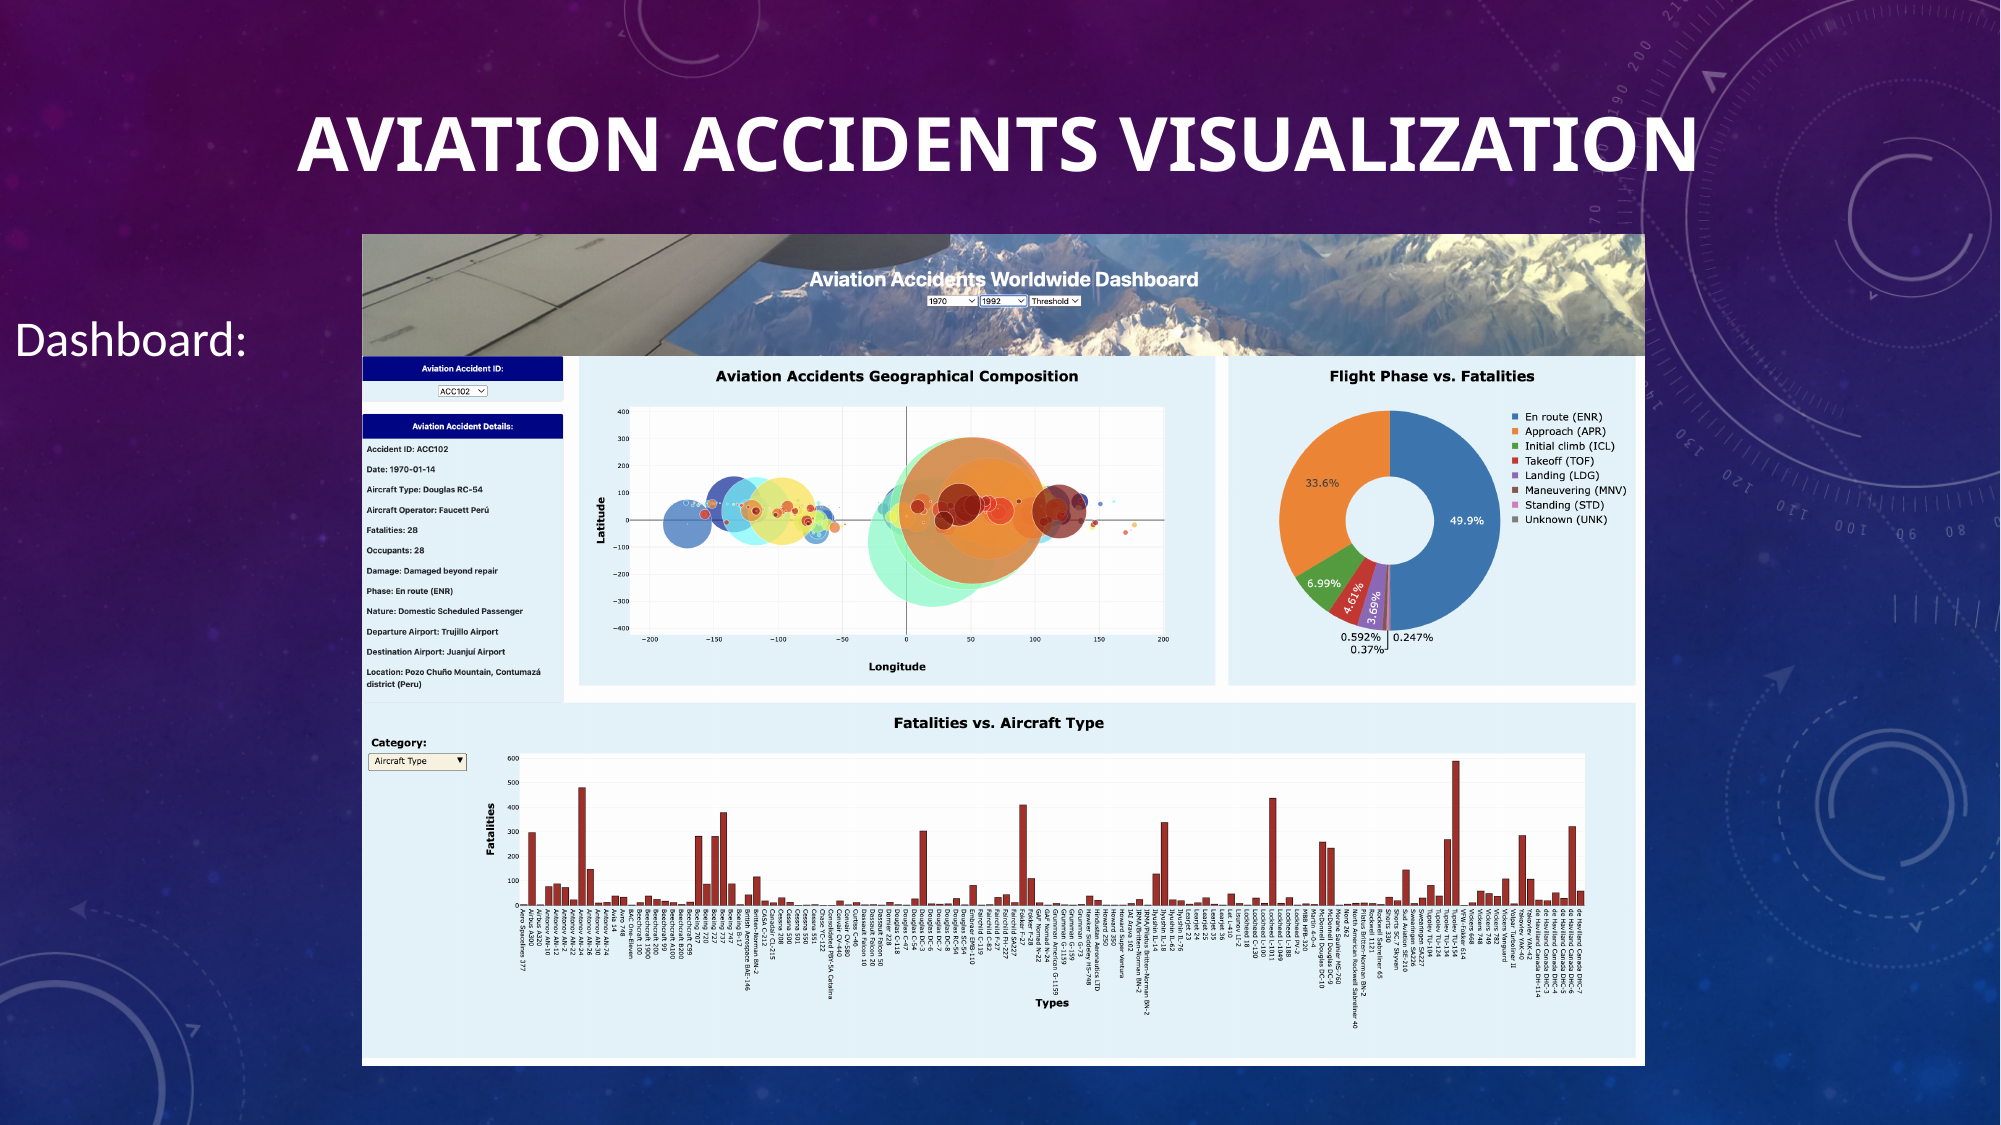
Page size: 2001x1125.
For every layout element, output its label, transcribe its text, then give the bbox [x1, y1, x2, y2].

picture [0, 0, 2001, 1125]
text_box Dashboard: [0, 299, 319, 374]
title Aviation Accidents Visualization [137, 59, 1863, 225]
